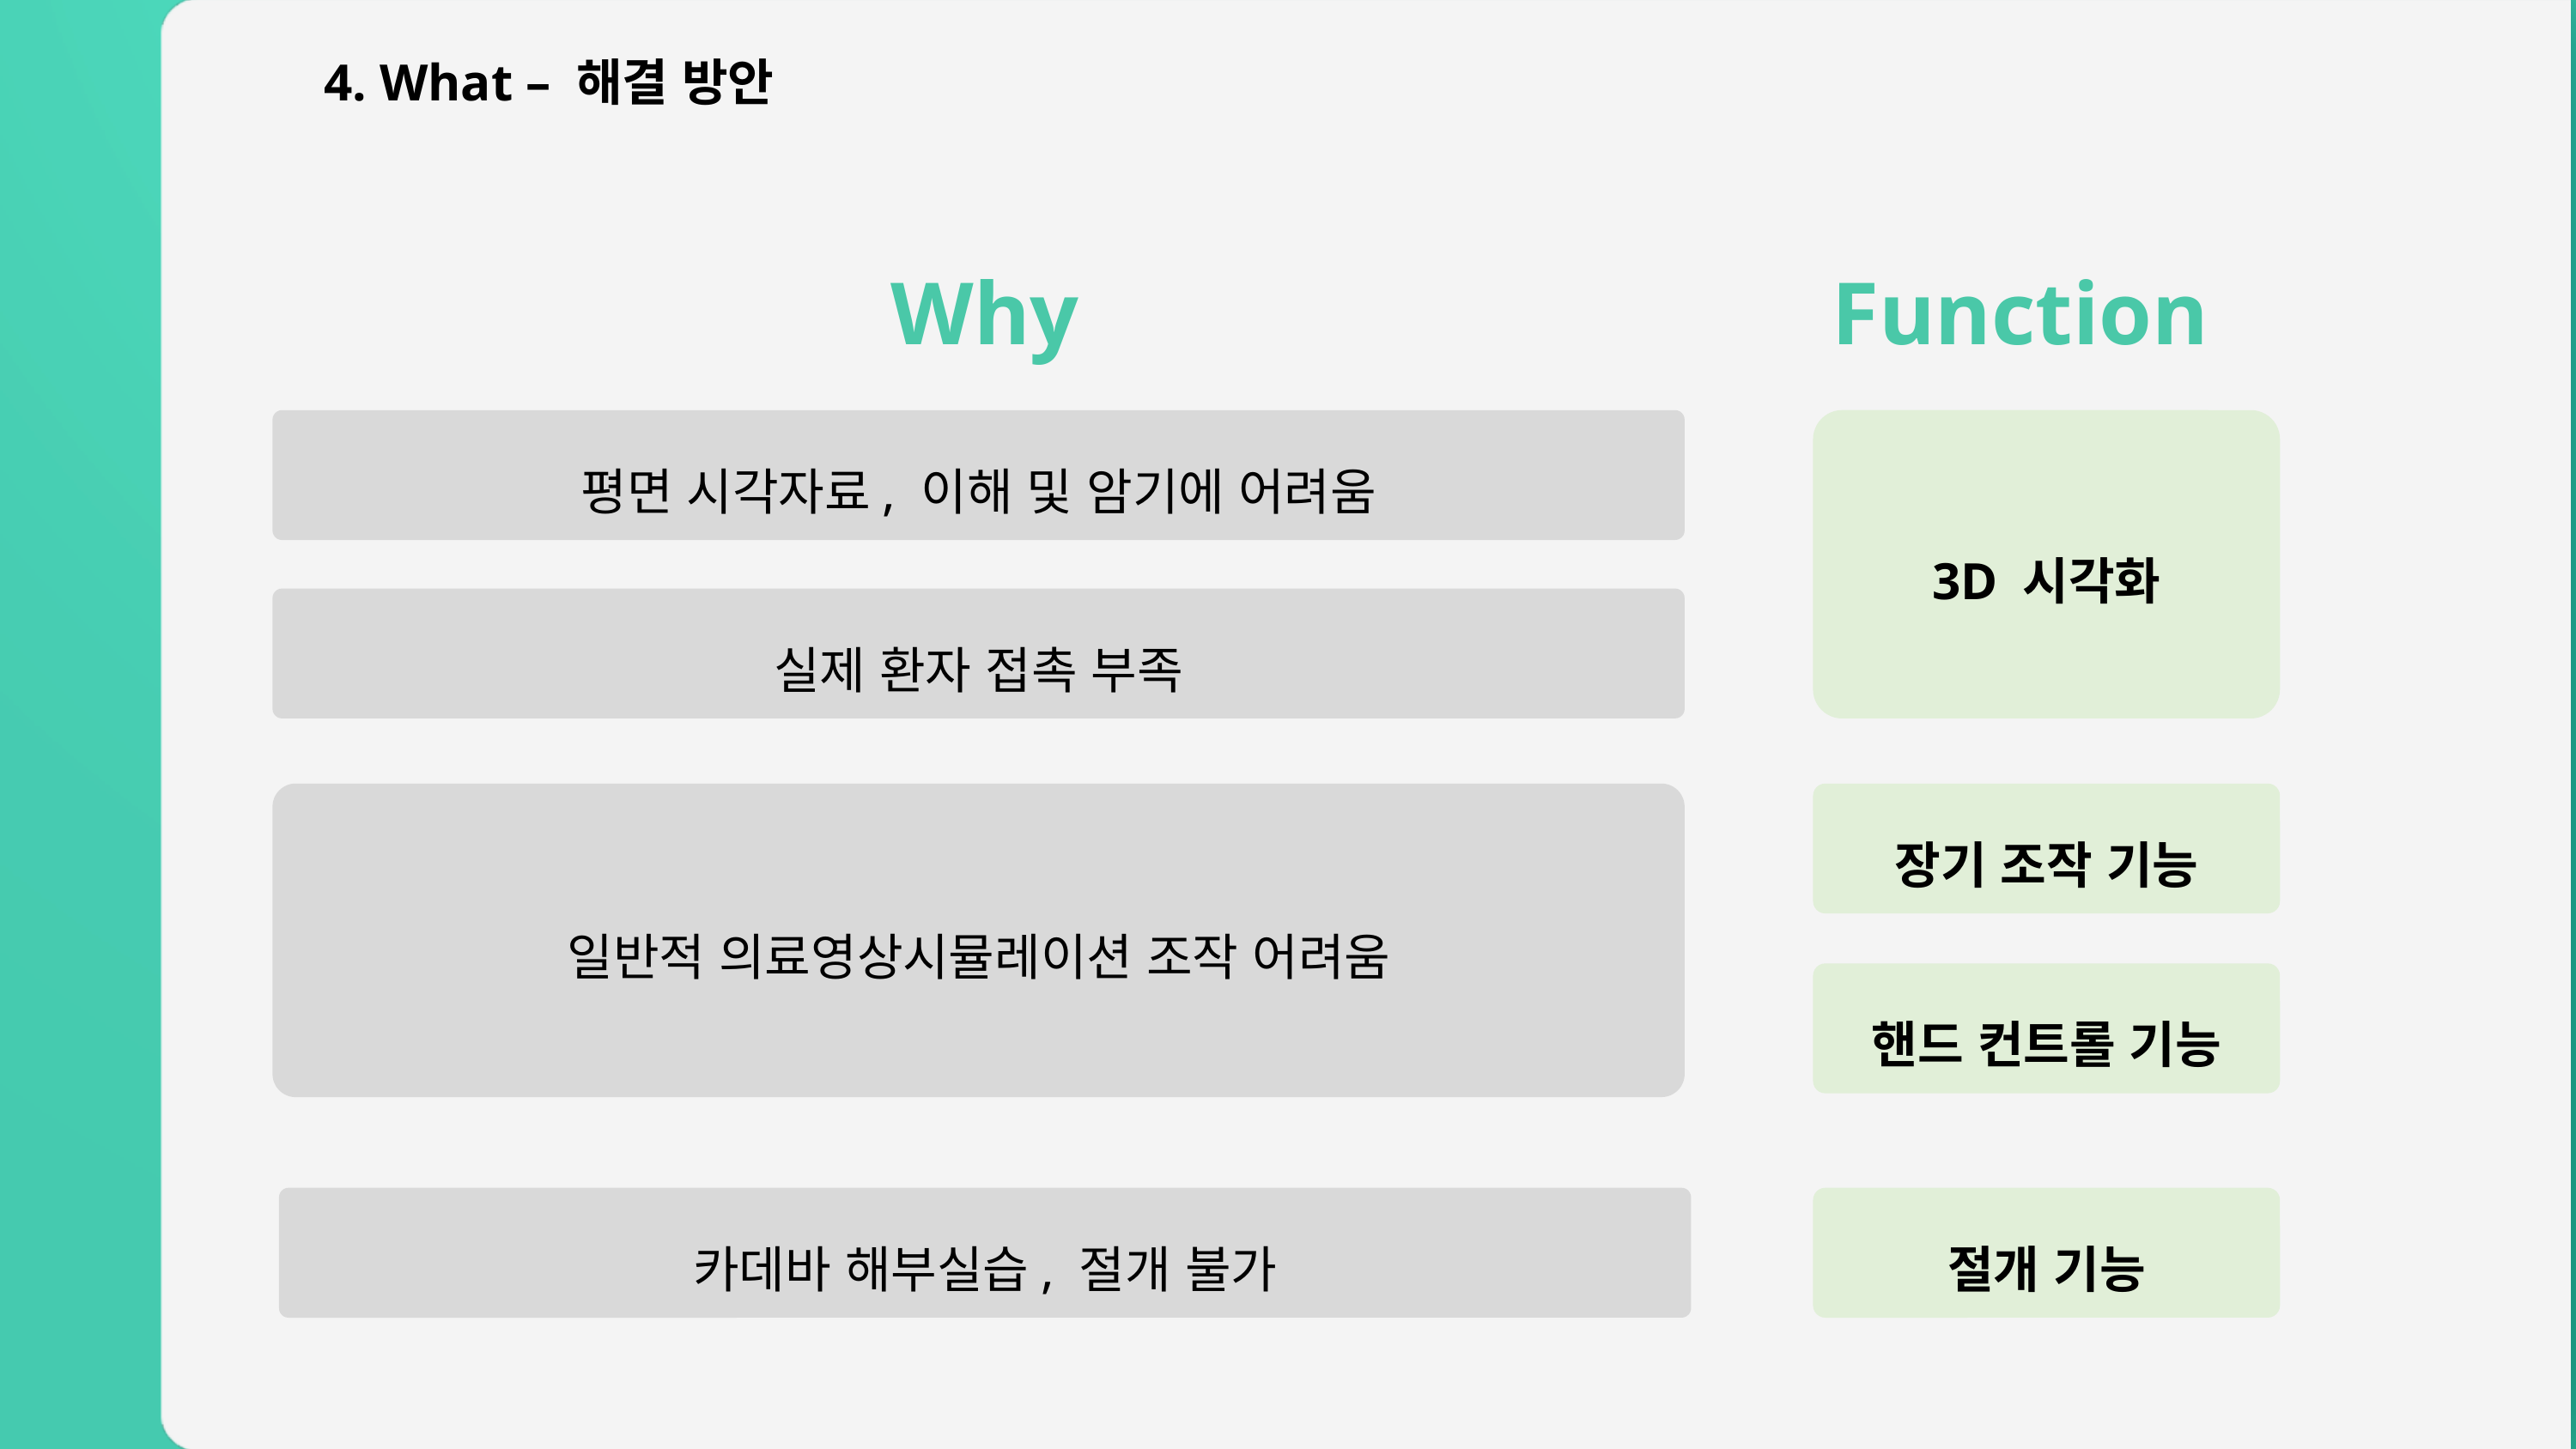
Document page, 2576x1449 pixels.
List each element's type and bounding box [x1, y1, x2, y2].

text_box [272, 252, 2281, 719]
text_box [0, 0, 2576, 1449]
